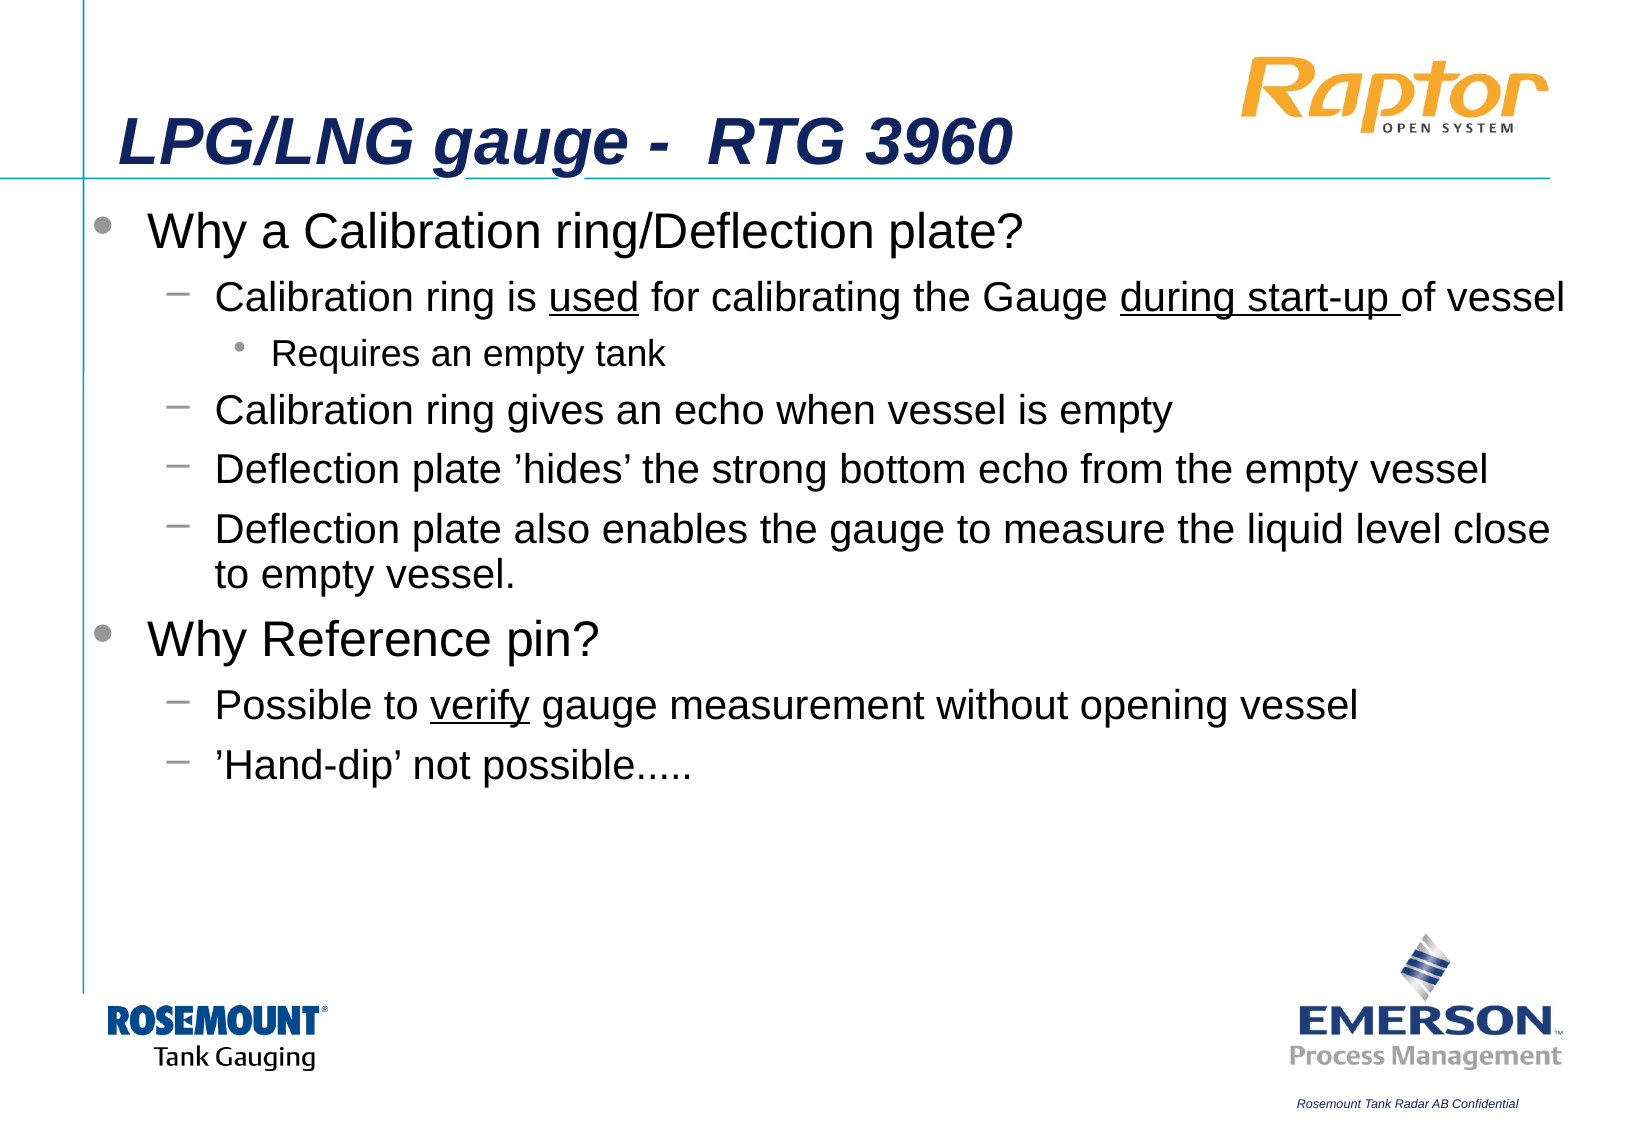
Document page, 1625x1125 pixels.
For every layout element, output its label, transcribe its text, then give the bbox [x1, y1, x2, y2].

list Why a Calibration ring/Deflection plate? Calibration ring is used for calibrating the Gauge during start-up of vessel Requires an empty tank Calibration ring gives an echo when vessel is empty Deflection plate ’hides’ the strong bottom echo from the empty vessel Deflection plate also enables the gauge to measure the liquid level close to empty vessel. Why Reference pin? Possible to verify gauge measurement without opening vessel ’Hand-dip’ not possible..... [76, 197, 1585, 944]
title LPG/LNG gauge - RTG 3960 [103, 66, 1454, 186]
picture [1271, 944, 1582, 1098]
picture [108, 1005, 328, 1071]
picture [1234, 54, 1555, 135]
